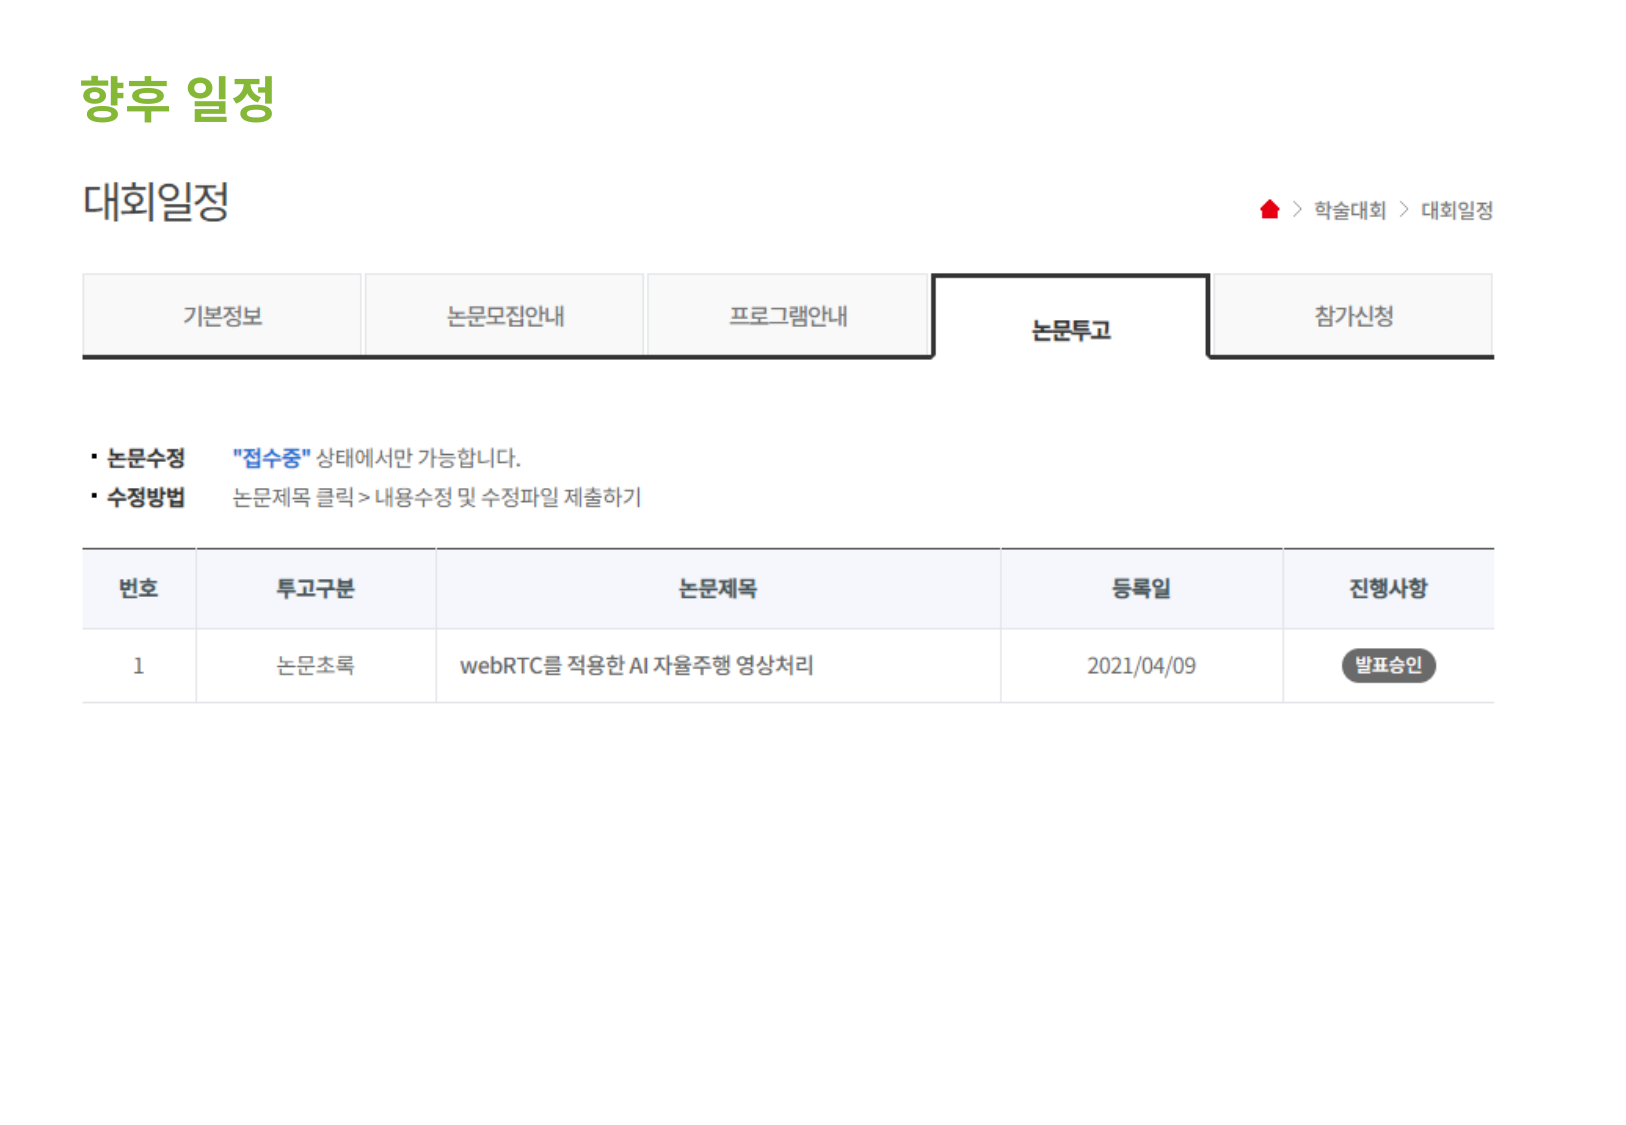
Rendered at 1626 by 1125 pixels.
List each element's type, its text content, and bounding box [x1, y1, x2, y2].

text_box 향후 일정 [64, 61, 293, 137]
picture [53, 137, 1529, 735]
